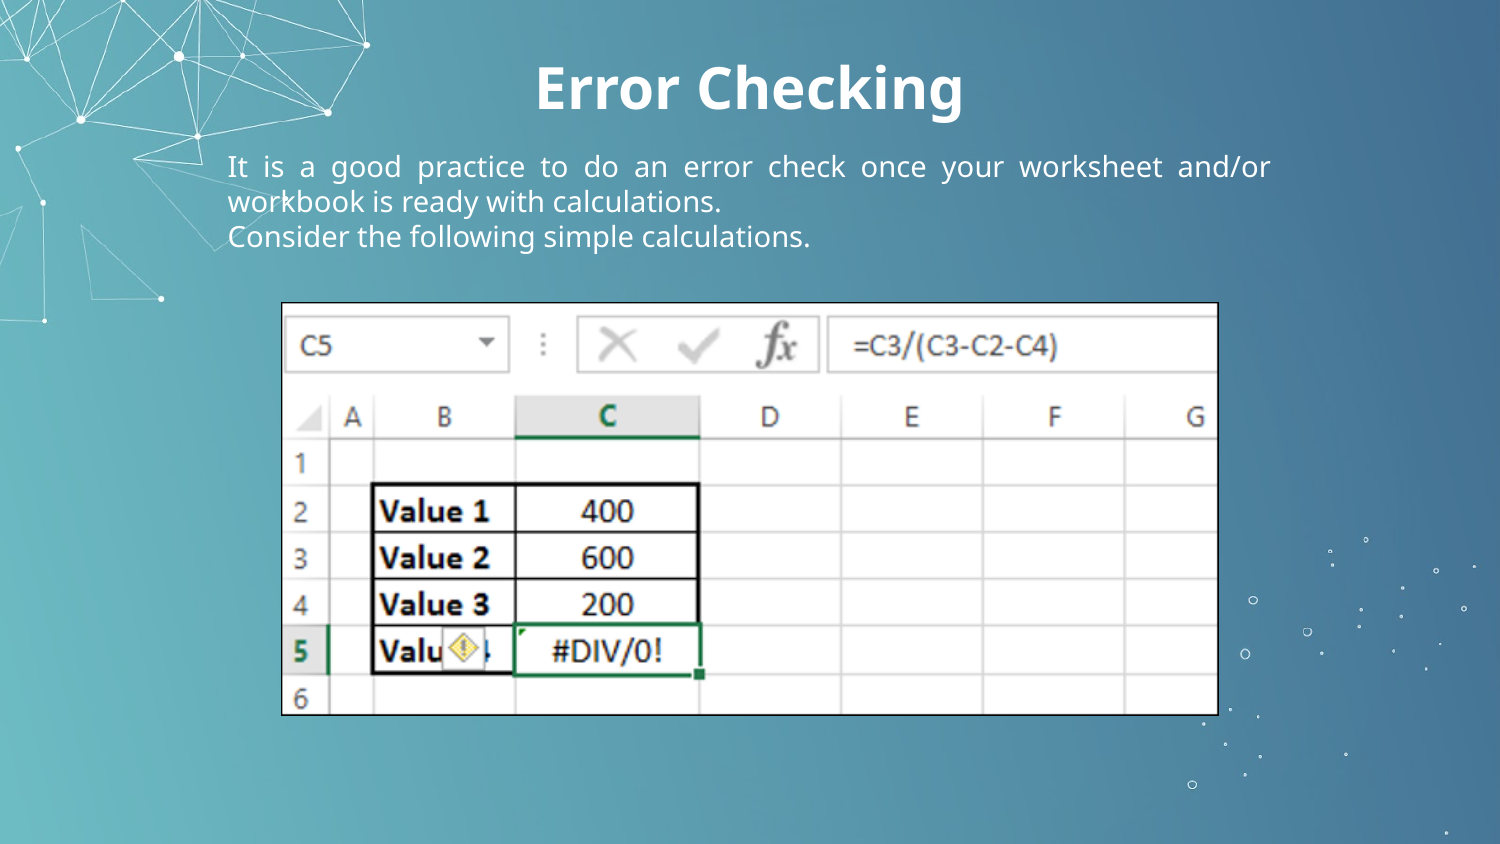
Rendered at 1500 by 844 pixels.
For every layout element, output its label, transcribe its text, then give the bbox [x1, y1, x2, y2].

title Error Checking [322, 36, 1178, 141]
text_box It is a good practice to do an error check once your worksheet and/or workbook is ready with calculations. Consider the following simple calculations. [212, 141, 1288, 270]
picture [0, 0, 1500, 844]
